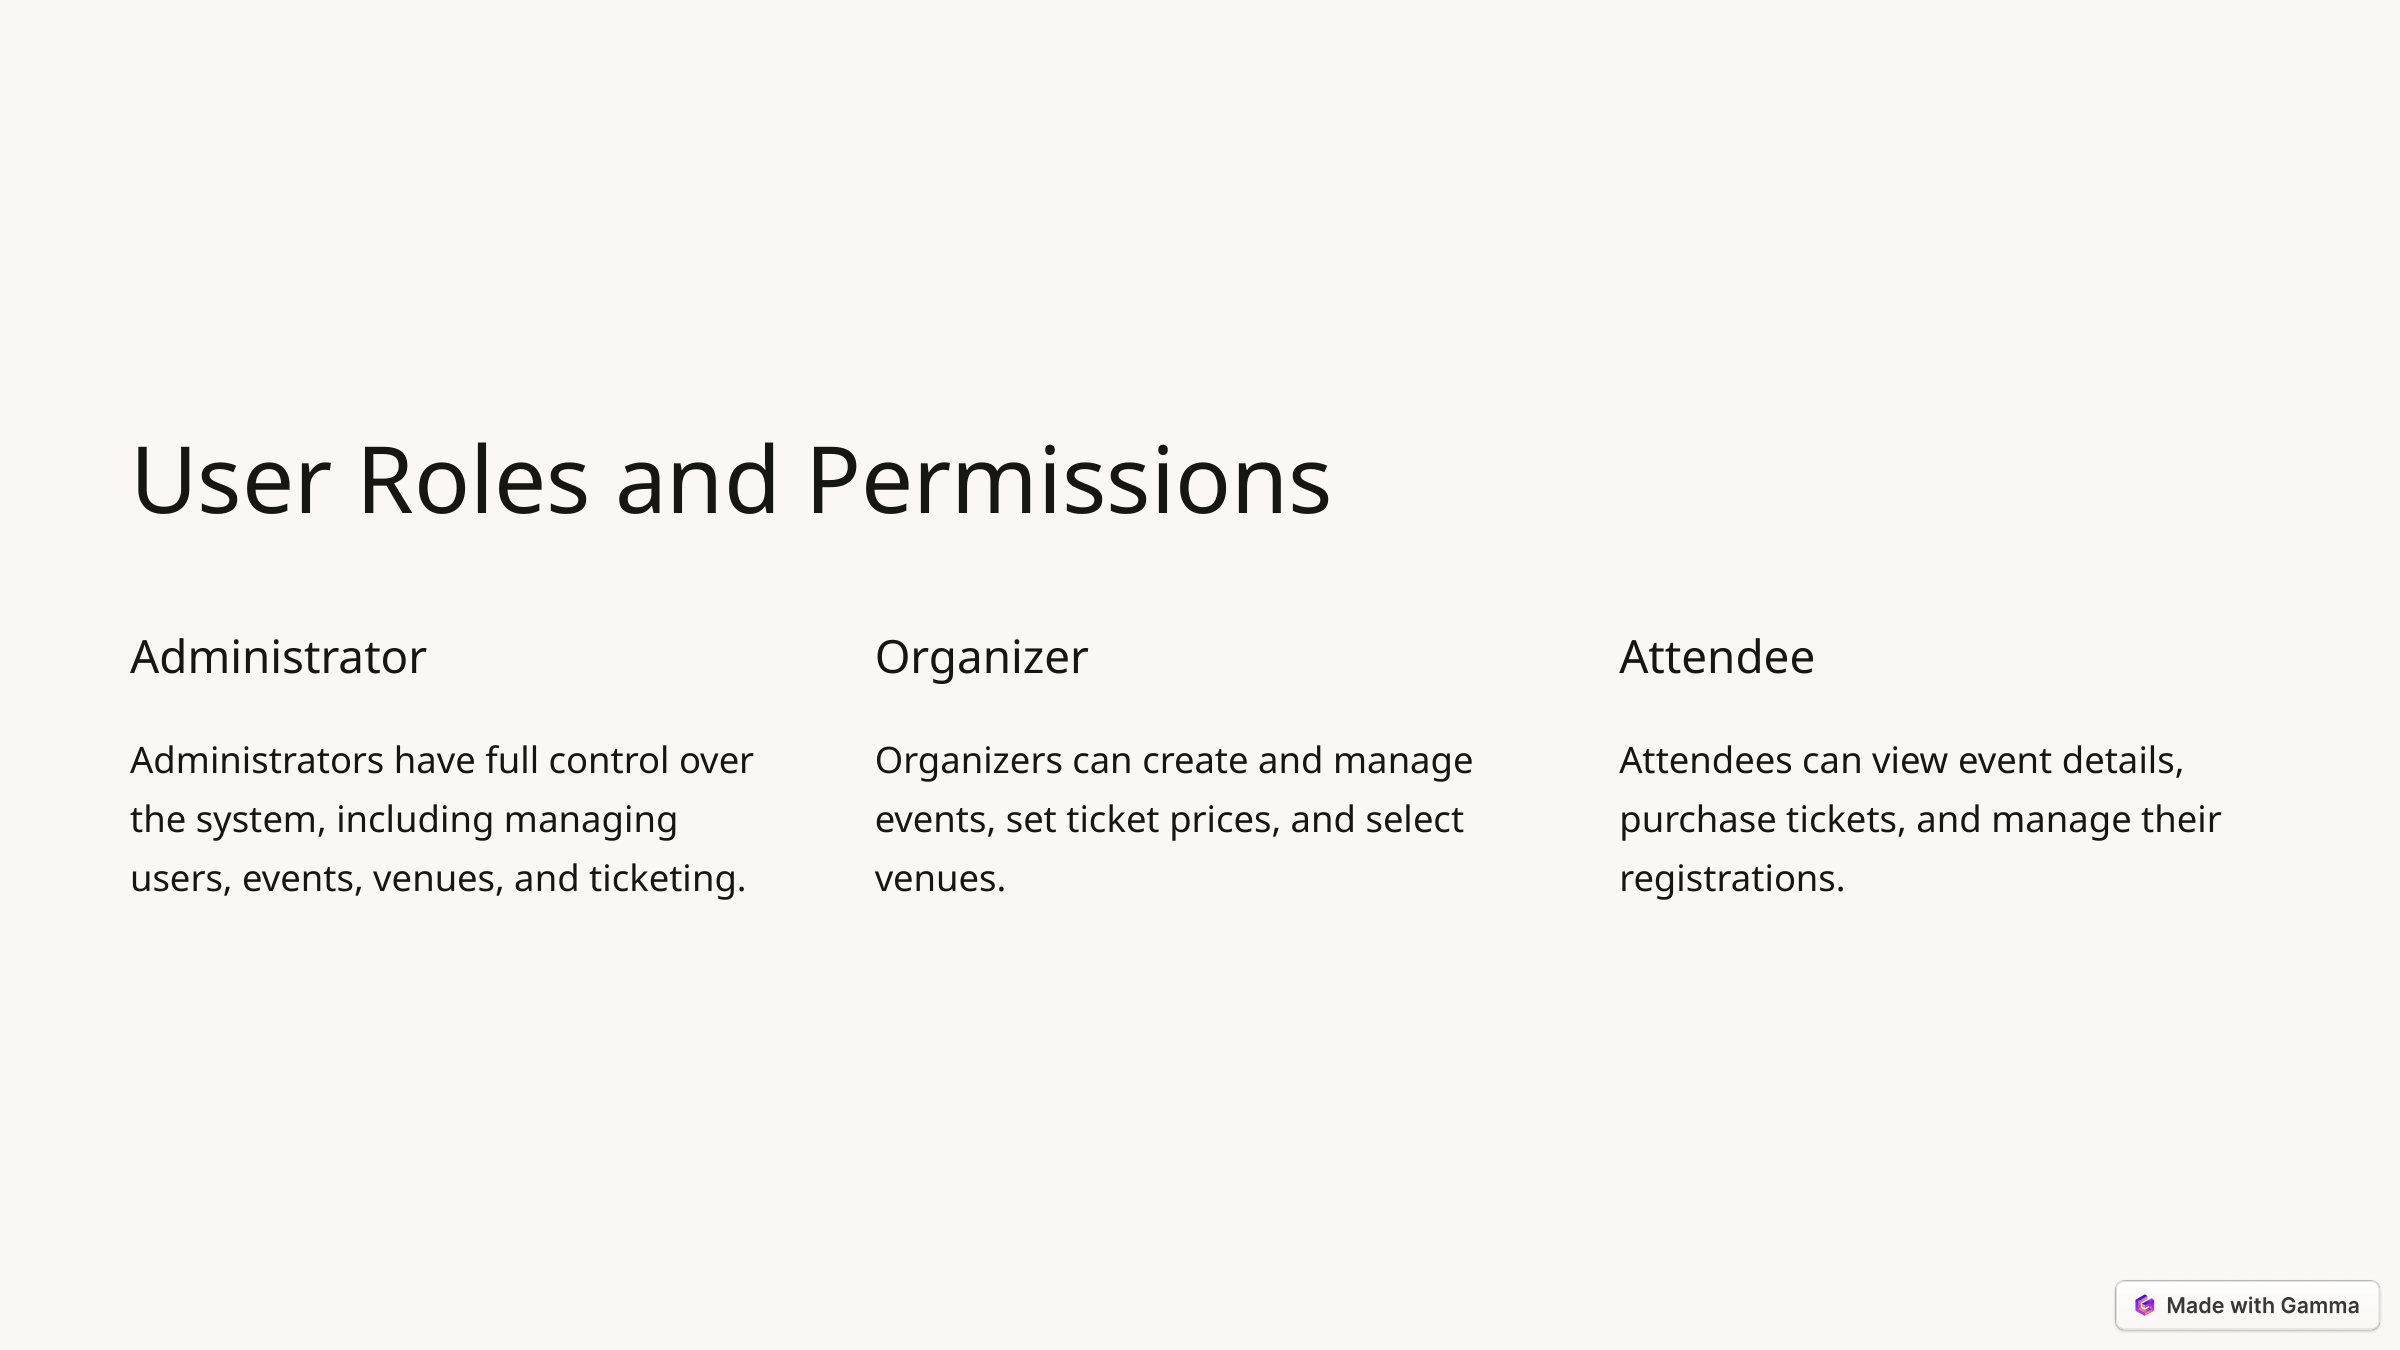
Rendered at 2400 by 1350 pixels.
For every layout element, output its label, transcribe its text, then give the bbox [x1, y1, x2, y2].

text_box Organizer [874, 625, 1340, 684]
text_box User Roles and Permissions [130, 416, 1325, 533]
text_box Attendee [1619, 625, 2085, 684]
text_box Administrator [130, 625, 596, 684]
text_box Administrators have full control over the system, including managing users, events, venues, and ticketing. [130, 721, 783, 900]
picture [2106, 1271, 2389, 1339]
text_box Organizers can create and manage events, set ticket prices, and select venues. [874, 721, 1528, 900]
text_box Attendees can view event details, purchase tickets, and manage their registrations. [1619, 721, 2272, 900]
